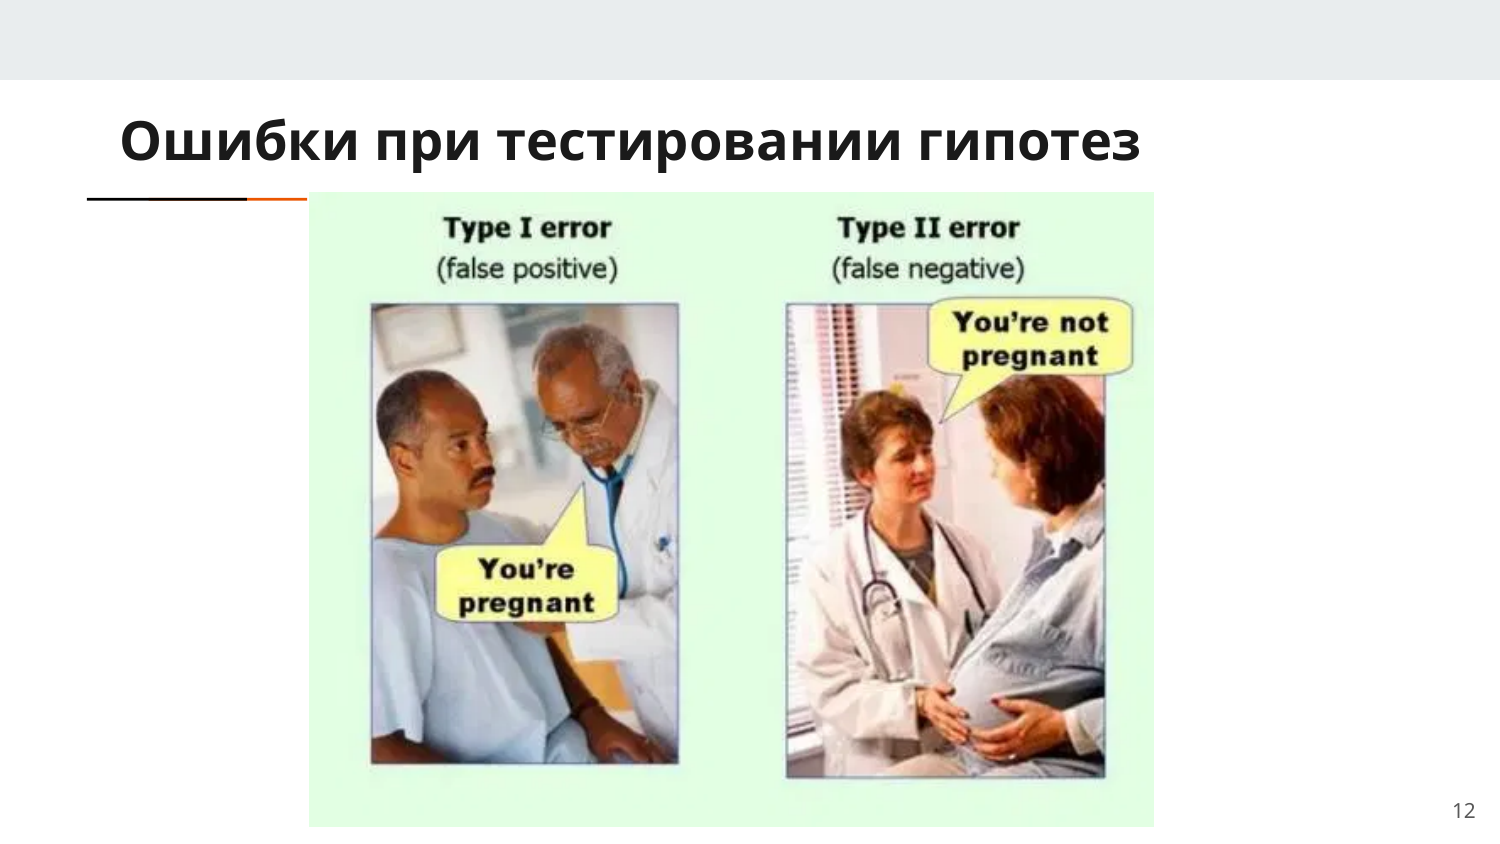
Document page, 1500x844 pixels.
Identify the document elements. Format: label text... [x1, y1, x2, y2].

title Ошибки при тестировании гипотез [119, 91, 1381, 179]
slide_number <number> [1400, 779, 1491, 844]
picture [308, 192, 1154, 827]
